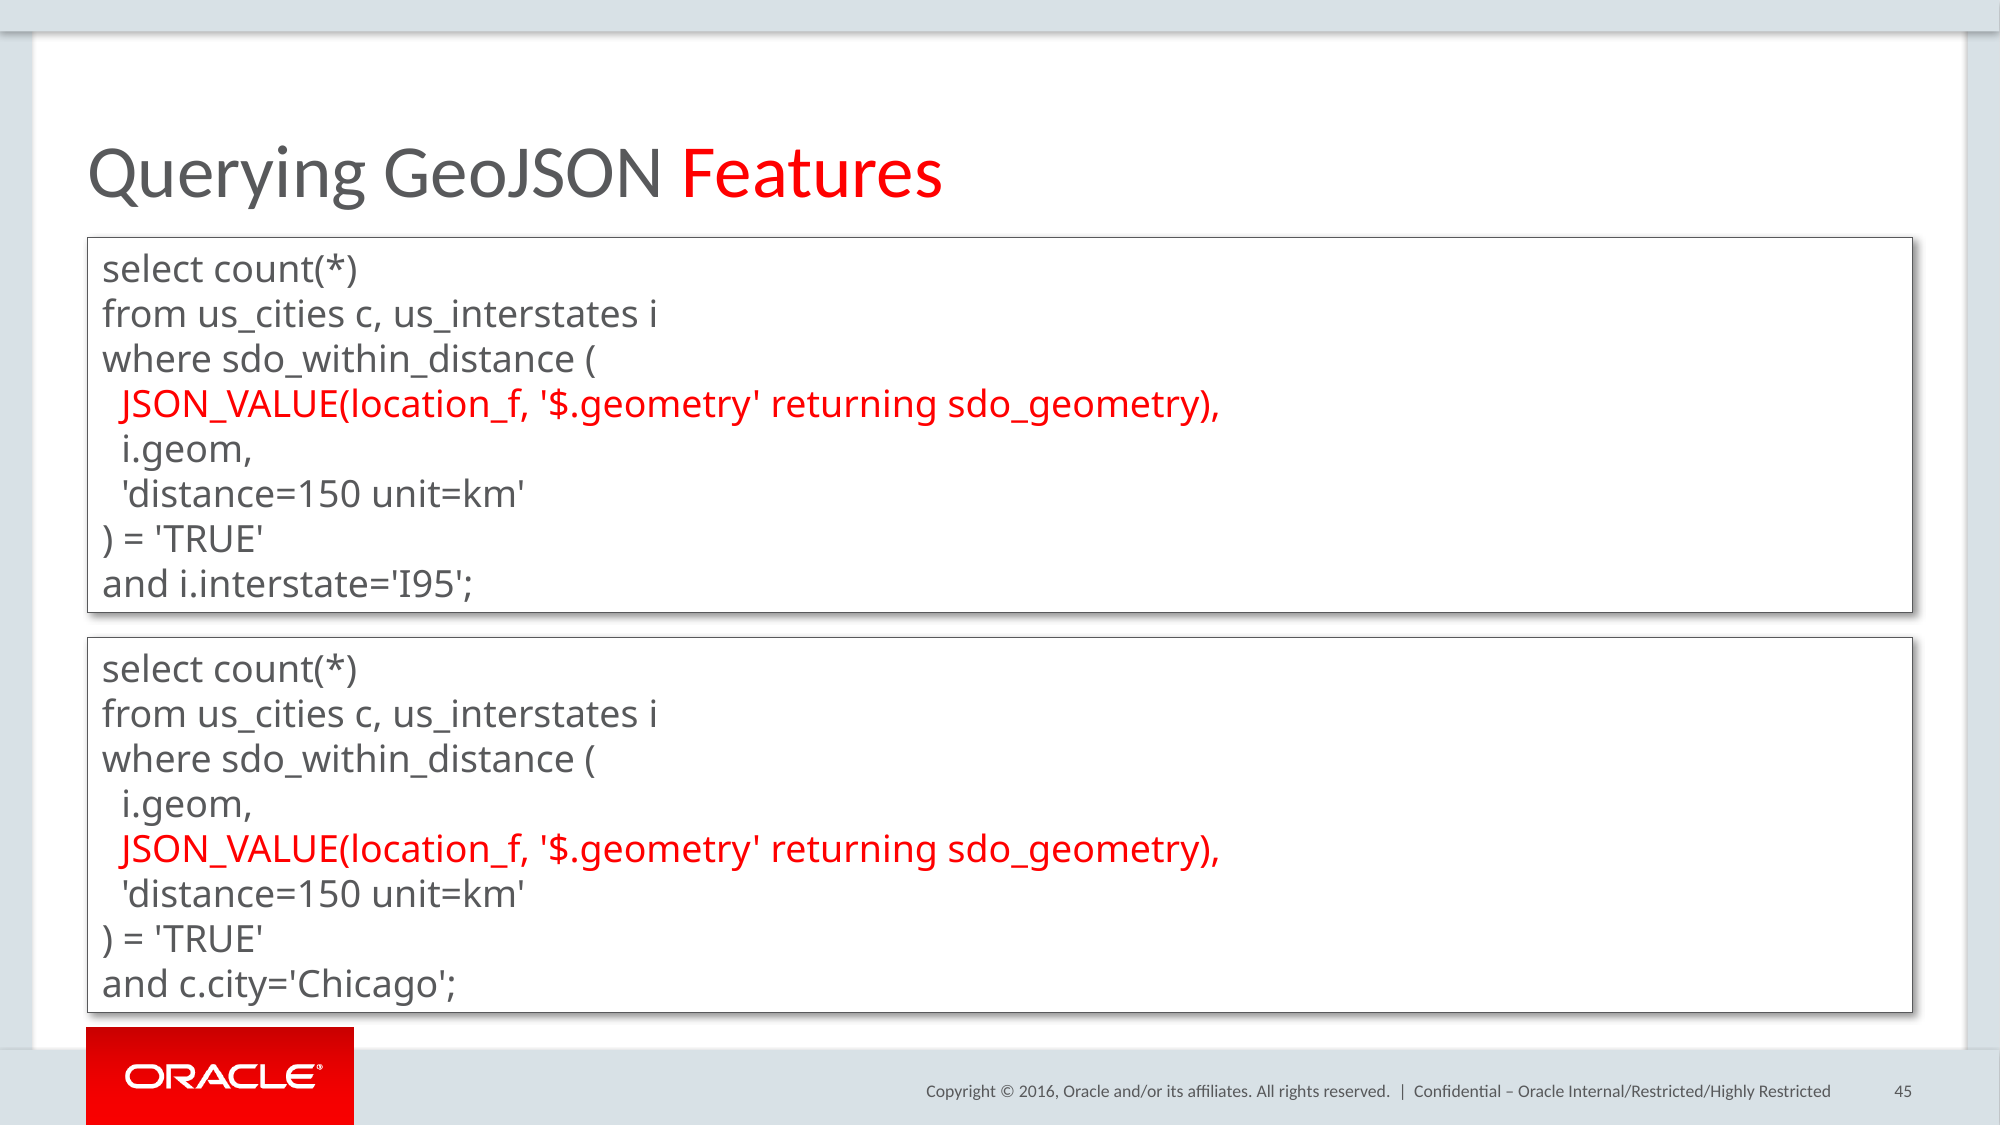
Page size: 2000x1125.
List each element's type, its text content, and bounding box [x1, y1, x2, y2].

text_box select count(*) from us_cities c, us_interstates i where sdo_within_distance ( JSON_VALUE(location_f, '$.geometry' returning sdo_geometry), i.geom, 'distance=150 unit=km' ) = 'TRUE' and i.interstate='I95'; [87, 237, 1913, 613]
slide_number 45 [1849, 1075, 1913, 1106]
picture [86, 1027, 354, 1125]
text_box select count(*) from us_cities c, us_interstates i where sdo_within_distance ( i.geom, JSON_VALUE(location_f, '$.geometry' returning sdo_geometry), 'distance=150 unit=km' ) = 'TRUE' and c.city='Chicago'; [87, 637, 1913, 1013]
footer Confidential – Oracle Internal/Restricted/Highly Restricted [1414, 1075, 1849, 1106]
title Querying GeoJSON Features [87, 66, 1913, 213]
